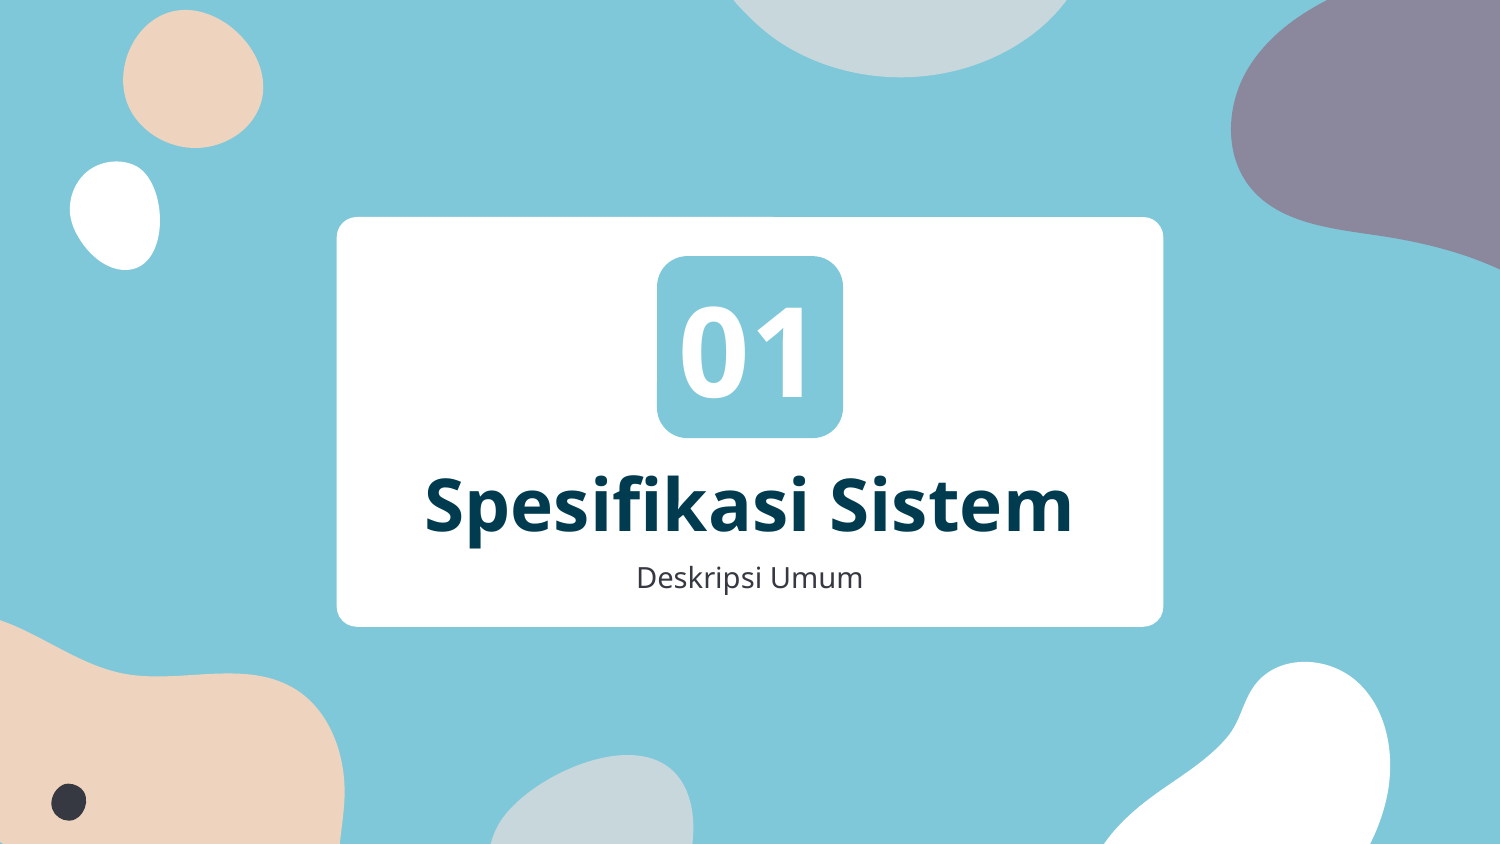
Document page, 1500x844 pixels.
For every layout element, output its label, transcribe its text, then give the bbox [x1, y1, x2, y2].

text_box [656, 256, 844, 439]
subtitle Deskripsi Umum [366, 544, 1134, 662]
text_box [336, 216, 1164, 627]
title Spesifikasi Sistem [366, 443, 1134, 544]
title 01 [659, 281, 841, 413]
